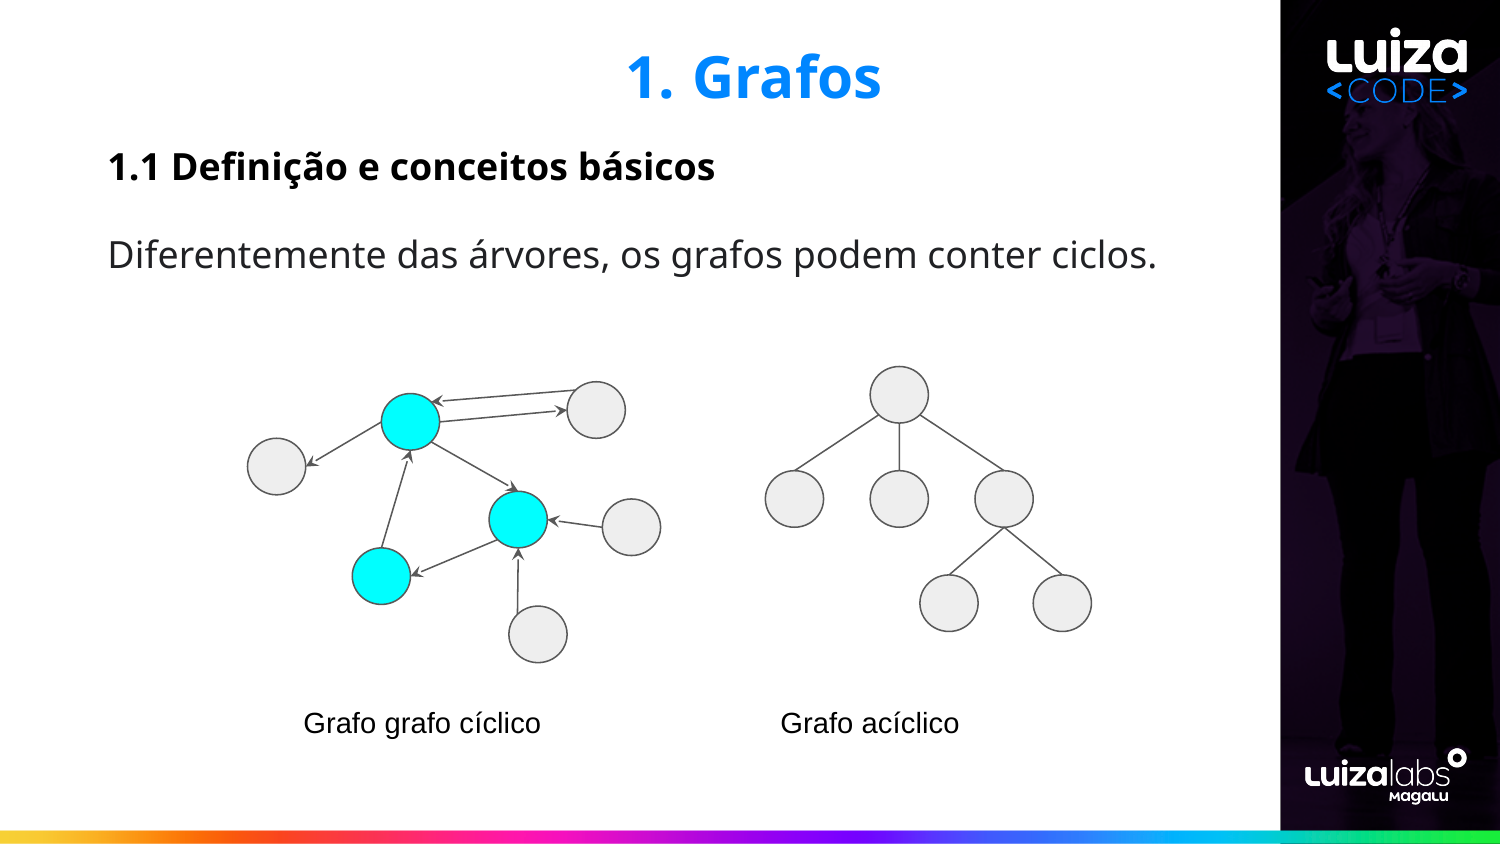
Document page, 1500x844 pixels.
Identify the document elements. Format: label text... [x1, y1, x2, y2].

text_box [381, 449, 411, 549]
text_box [948, 527, 1001, 576]
text_box Grafo grafo cíclico [288, 689, 620, 755]
text_box [765, 471, 824, 528]
text_box [919, 575, 979, 632]
text_box [352, 548, 410, 605]
text_box [508, 606, 568, 663]
text_box Grafo acíclico [765, 689, 1098, 755]
text_box [870, 366, 929, 423]
picture [1233, 0, 1500, 844]
text_box [247, 438, 305, 495]
text_box [381, 393, 439, 451]
text_box [1033, 575, 1092, 632]
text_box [305, 421, 382, 467]
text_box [1003, 527, 1063, 576]
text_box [410, 539, 498, 577]
text_box [603, 498, 661, 556]
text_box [547, 519, 603, 528]
list Grafos [328, 14, 1172, 116]
text_box [571, 381, 626, 439]
text_box [870, 471, 929, 528]
text_box [489, 491, 548, 548]
text_box 1.1 Definição e conceitos básicos Diferentemente das árvores, os grafos podem conter ciclos. [92, 128, 1219, 786]
picture [0, 830, 1156, 844]
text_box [794, 414, 879, 471]
text_box [975, 471, 1034, 525]
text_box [430, 441, 519, 492]
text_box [919, 414, 1005, 471]
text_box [439, 410, 568, 423]
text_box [430, 389, 576, 403]
